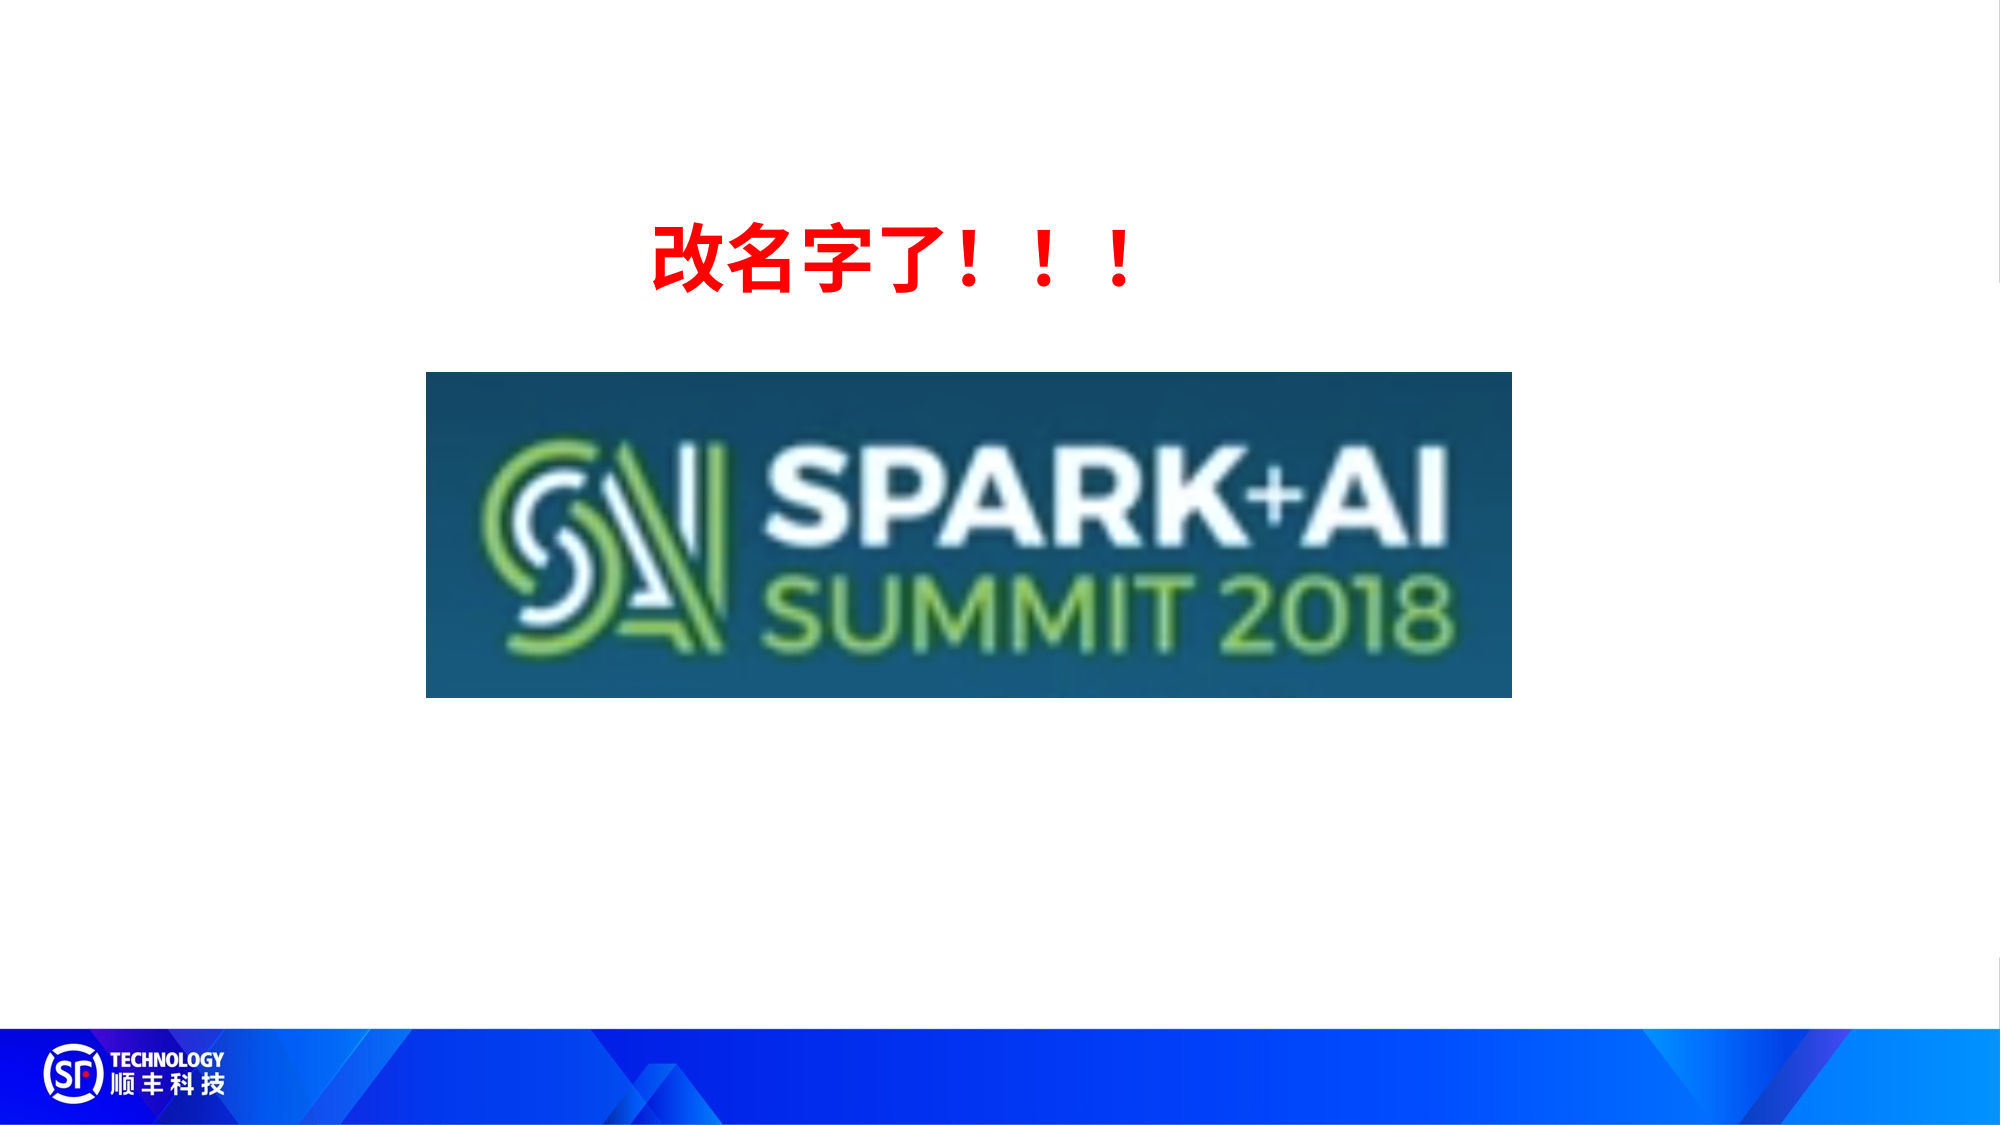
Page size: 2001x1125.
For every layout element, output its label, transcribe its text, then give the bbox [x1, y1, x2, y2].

picture [0, 0, 2000, 1125]
text_box 改名字了！！！ [635, 204, 1191, 310]
